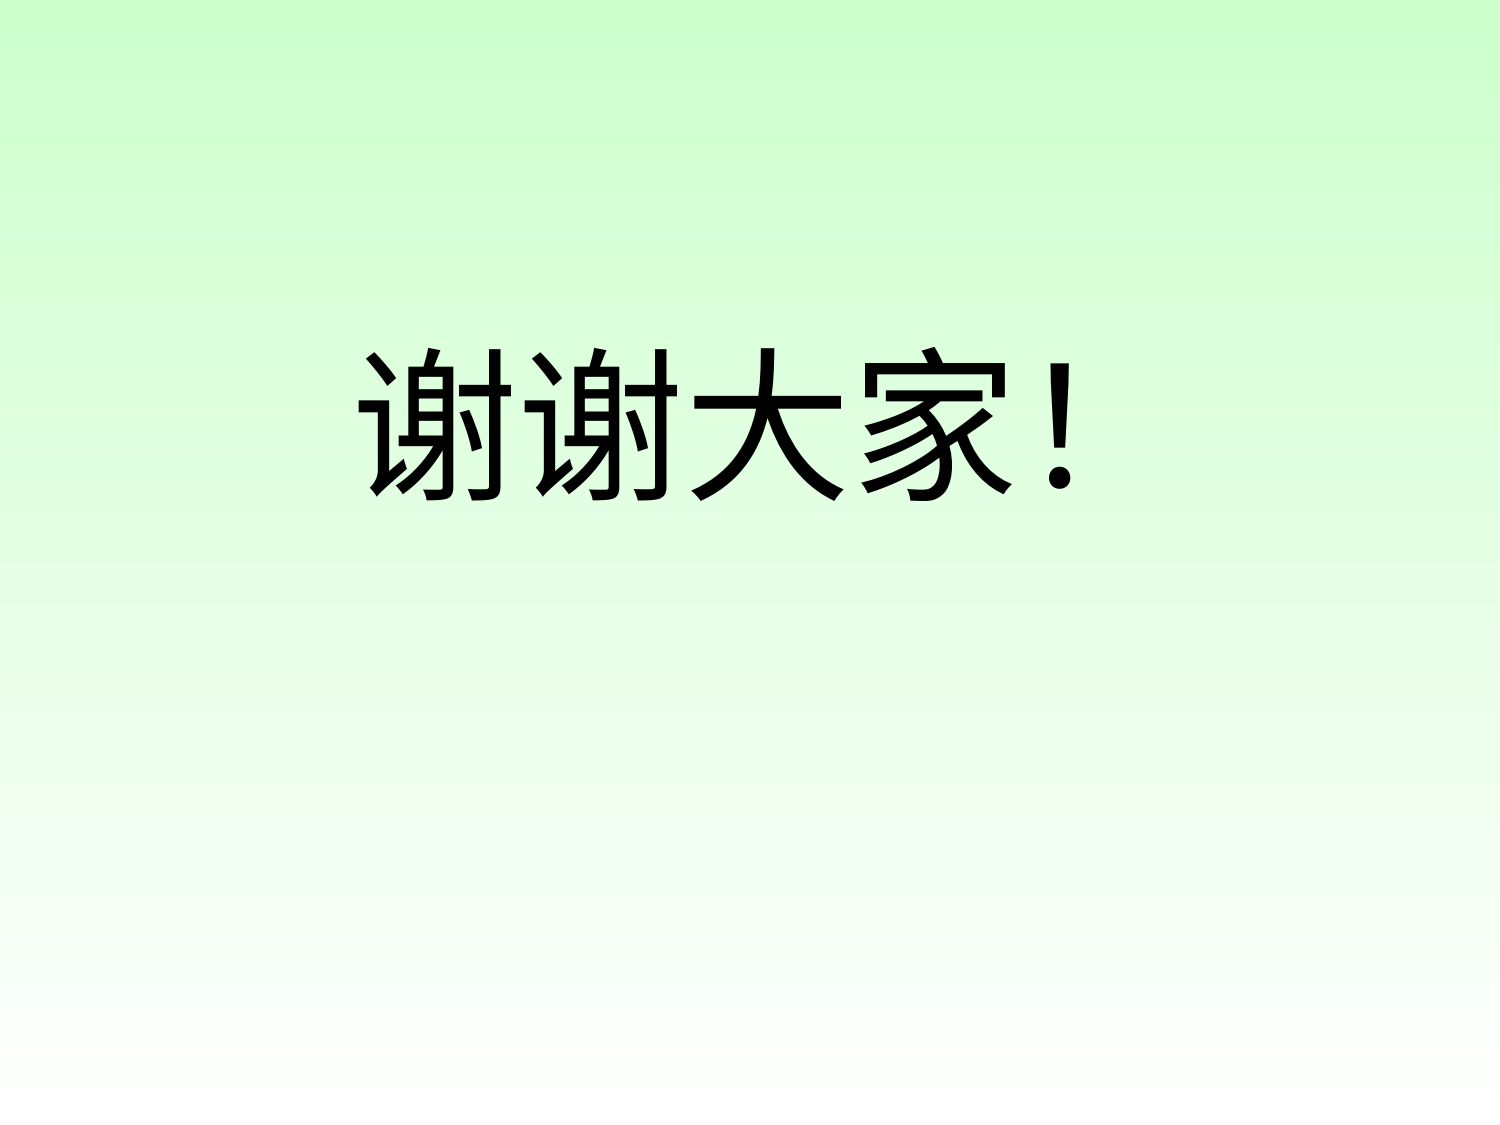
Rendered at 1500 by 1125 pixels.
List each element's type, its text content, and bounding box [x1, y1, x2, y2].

text_box 谢谢大家！ [336, 314, 1282, 590]
